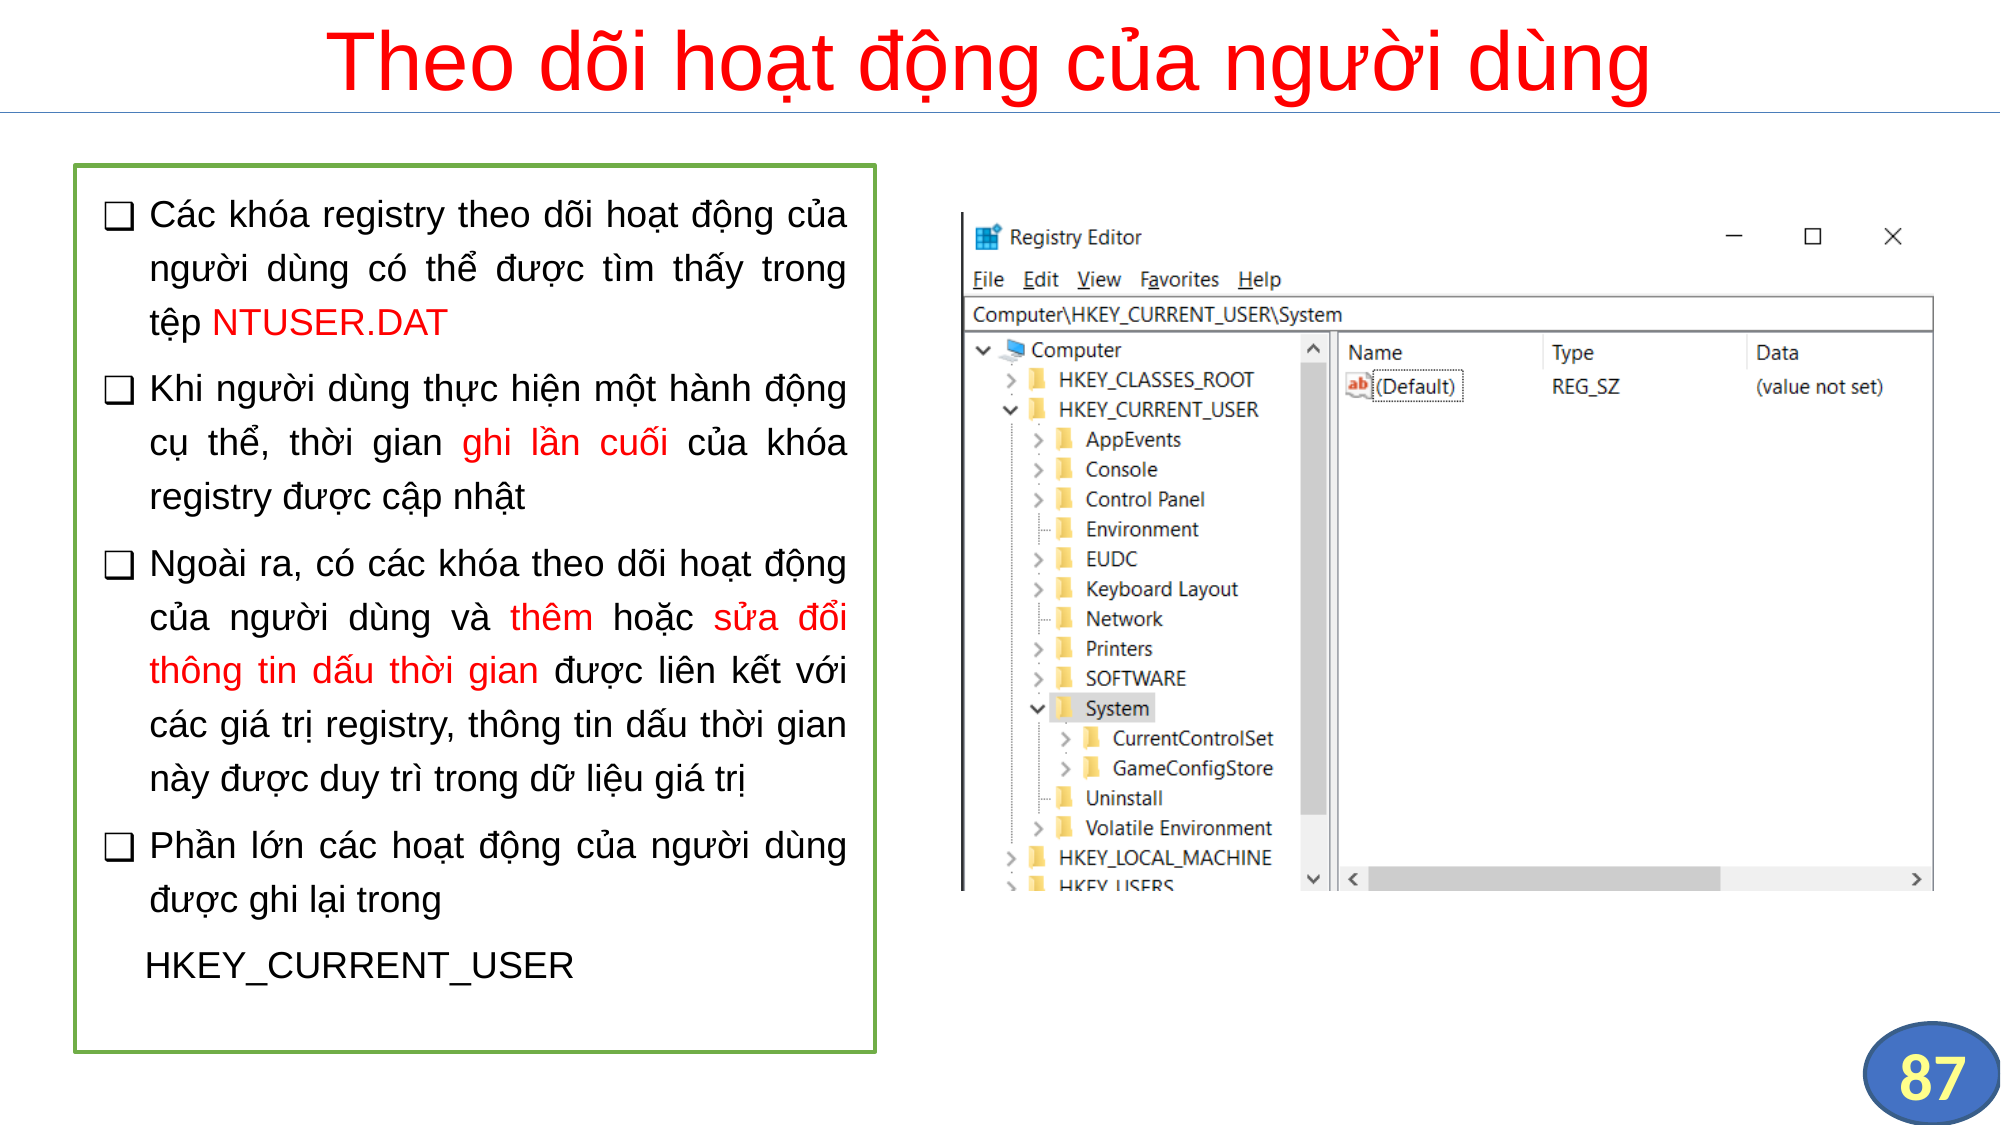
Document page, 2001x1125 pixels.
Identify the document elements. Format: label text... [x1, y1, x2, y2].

text_box Theo dõi hoạt động của người dùng [310, 0, 1689, 115]
picture [961, 212, 1934, 891]
slide_number 87 [1866, 1023, 2000, 1125]
text_box Các khóa registry theo dõi hoạt động của người dùng có thể được tìm thấy trong tệp NTUSER.DAT Khi người dùng thực hiện một hành động cụ thể, thời gian ghi lần cuối của khóa registry được cập nhật Ngoài ra, có các khóa theo dõi hoạt động của người dùng và thêm hoặc sửa đổi thông tin dấu thời gian được liên kết với các giá trị registry, thông tin dấu thời gian này được duy trì trong dữ liệu giá trị Phần lớn các hoạt động của người dùng được ghi lại trong HKEY_CURRENT_USER [87, 173, 863, 994]
text_box [75, 165, 875, 1052]
